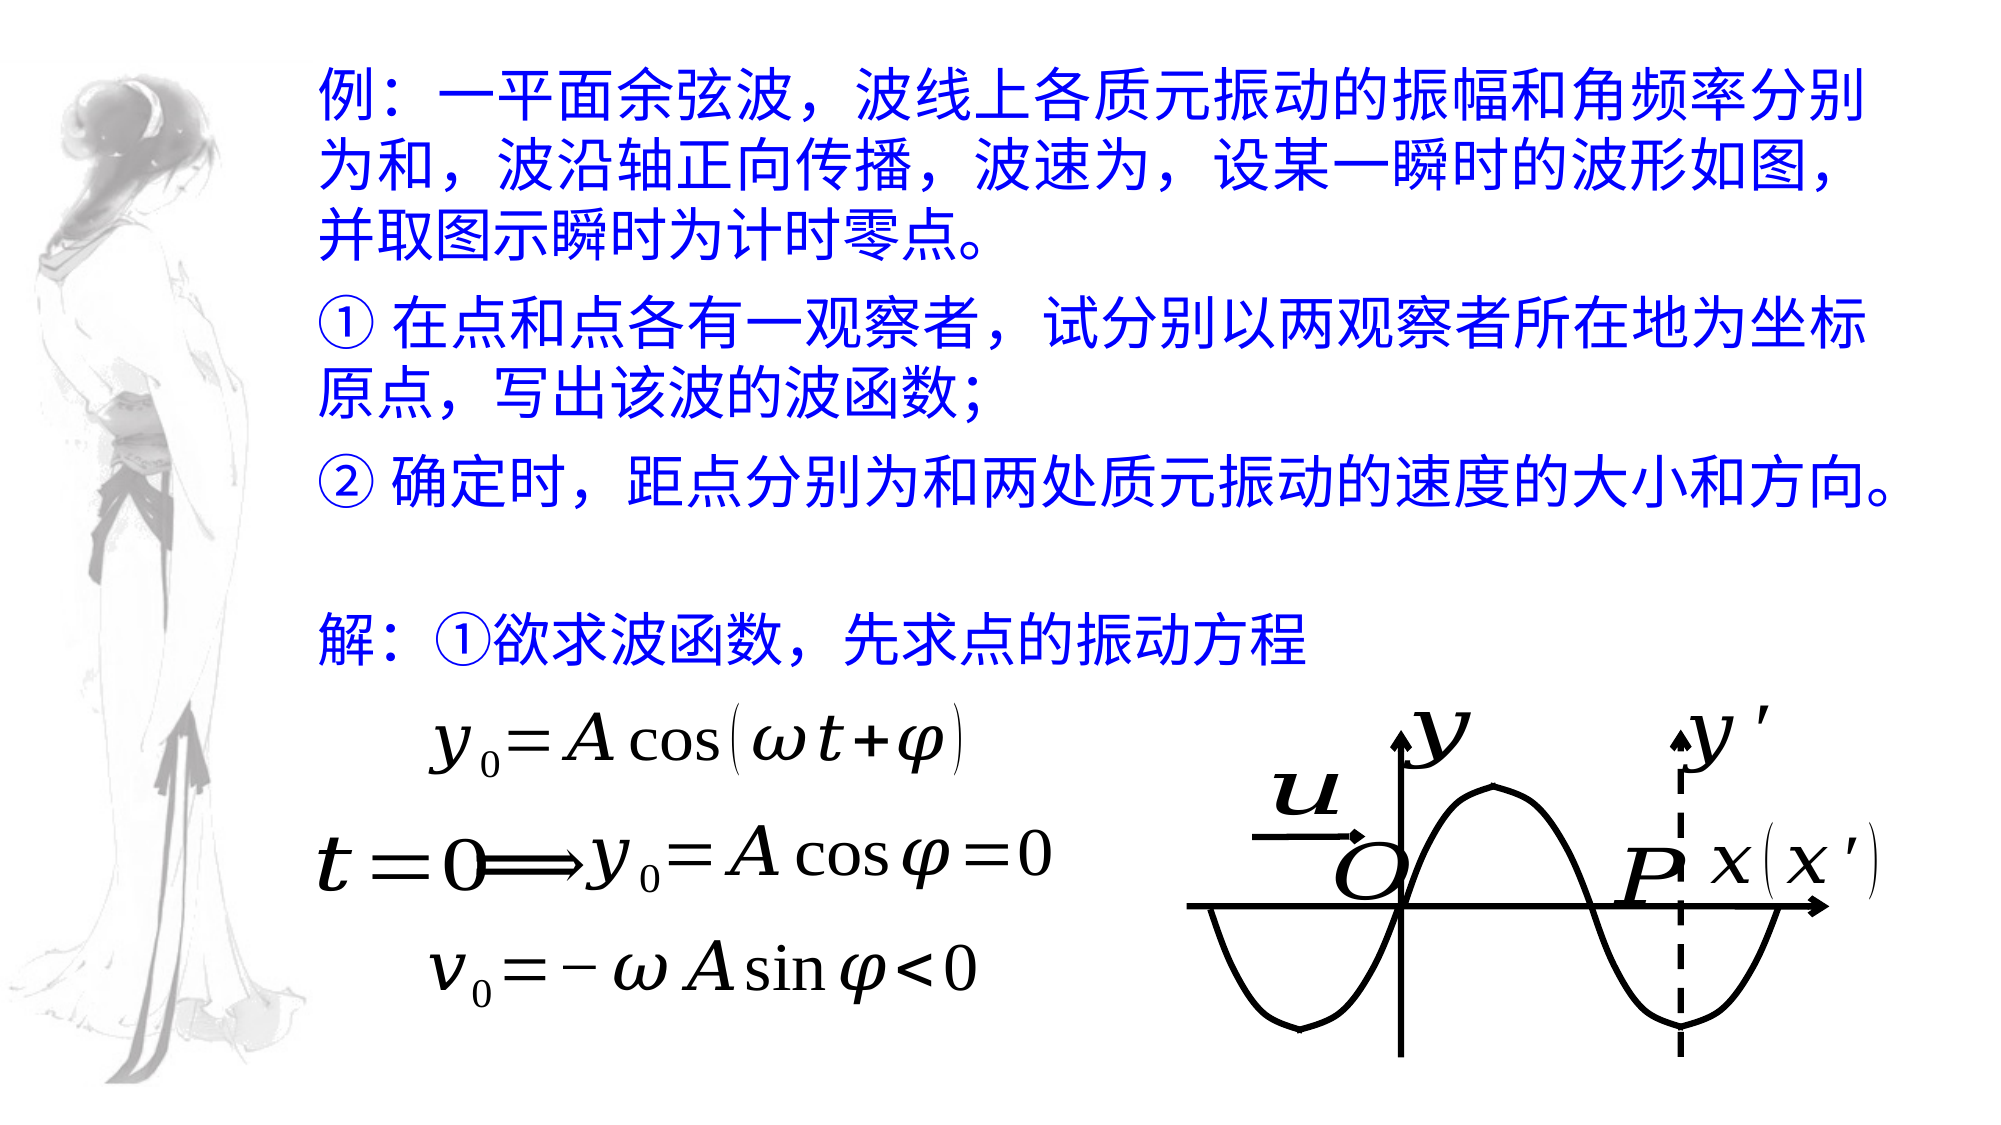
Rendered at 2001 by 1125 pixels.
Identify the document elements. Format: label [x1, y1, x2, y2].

picture [0, 58, 313, 1087]
text_box [1186, 684, 1881, 1058]
